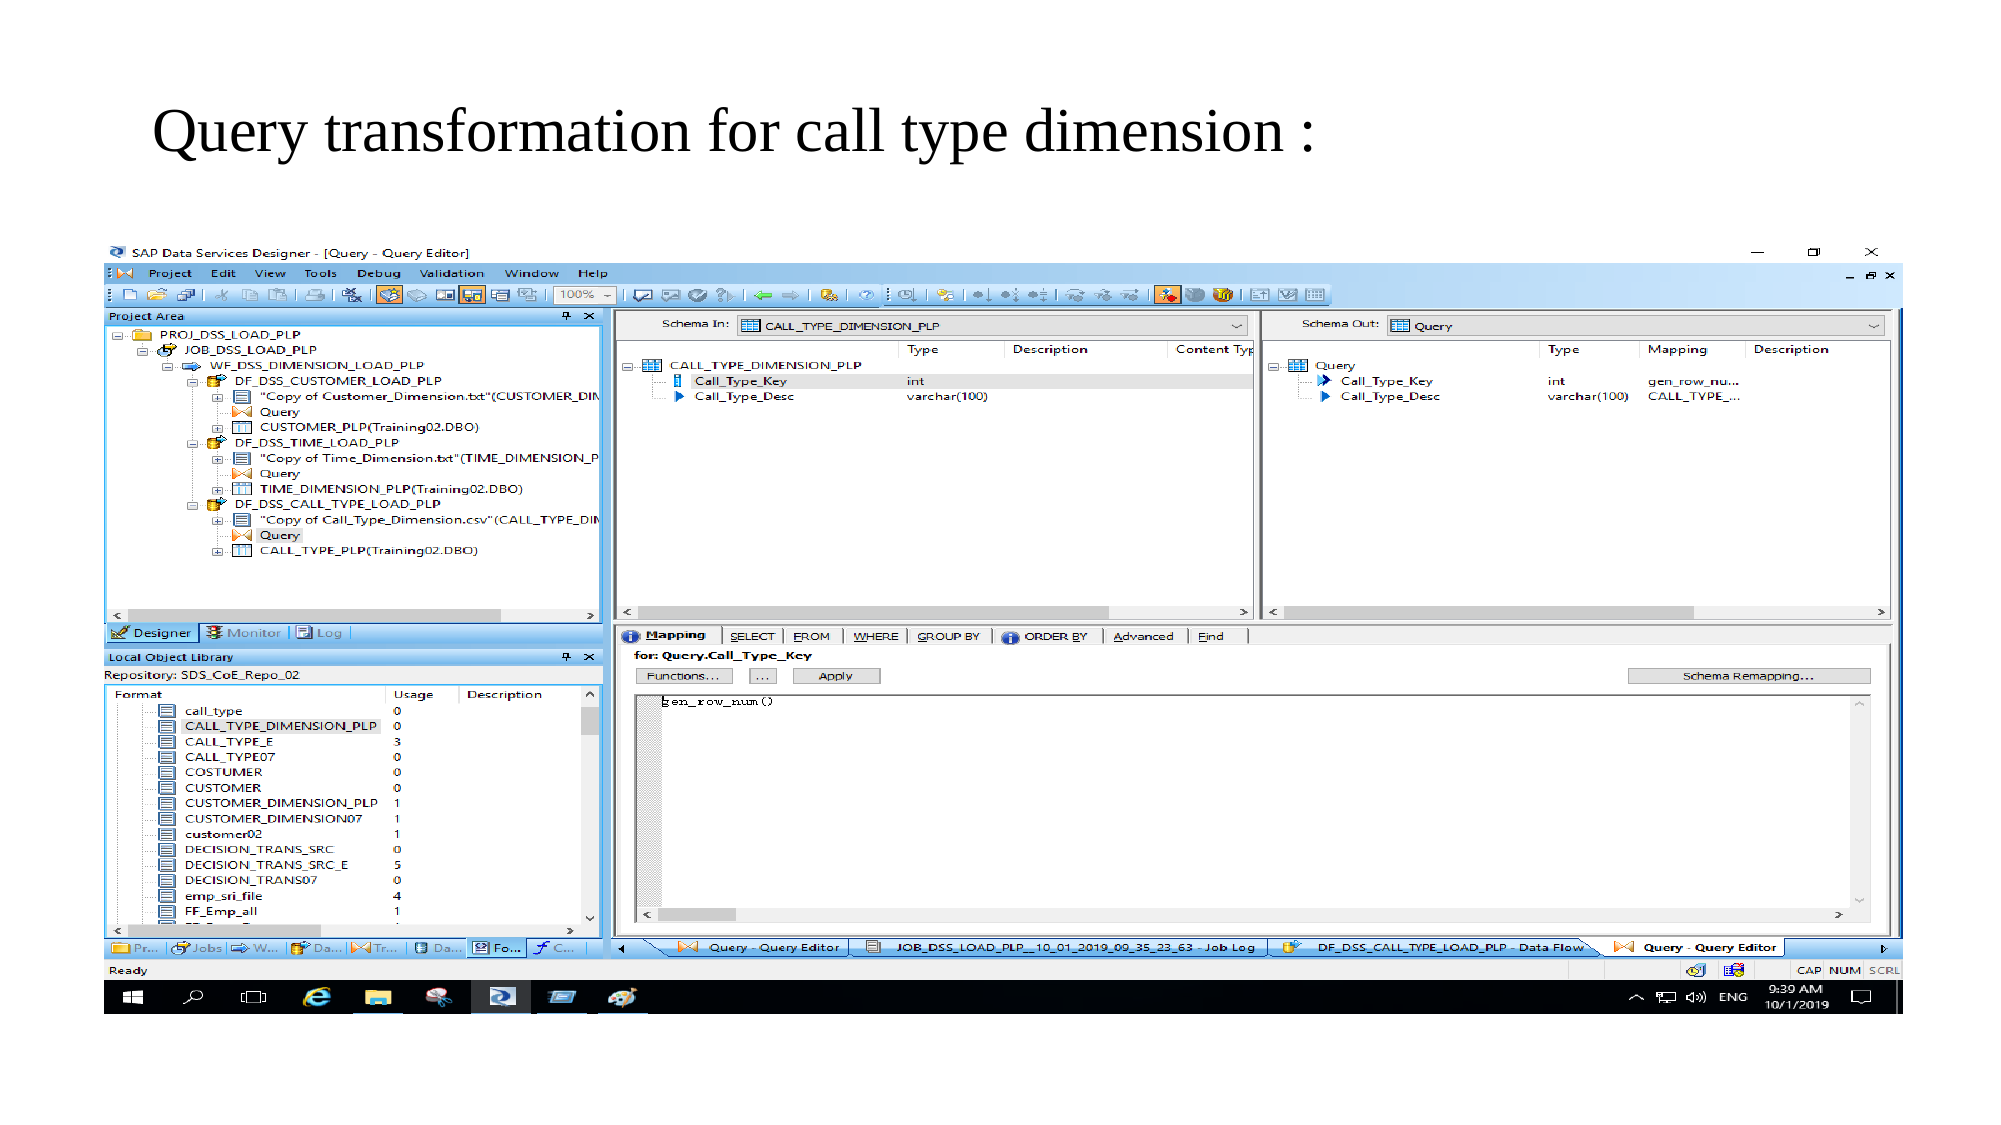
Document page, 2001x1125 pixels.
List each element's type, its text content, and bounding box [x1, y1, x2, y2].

title Query transformation for call type dimension : [137, 59, 1863, 203]
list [104, 243, 1903, 1014]
